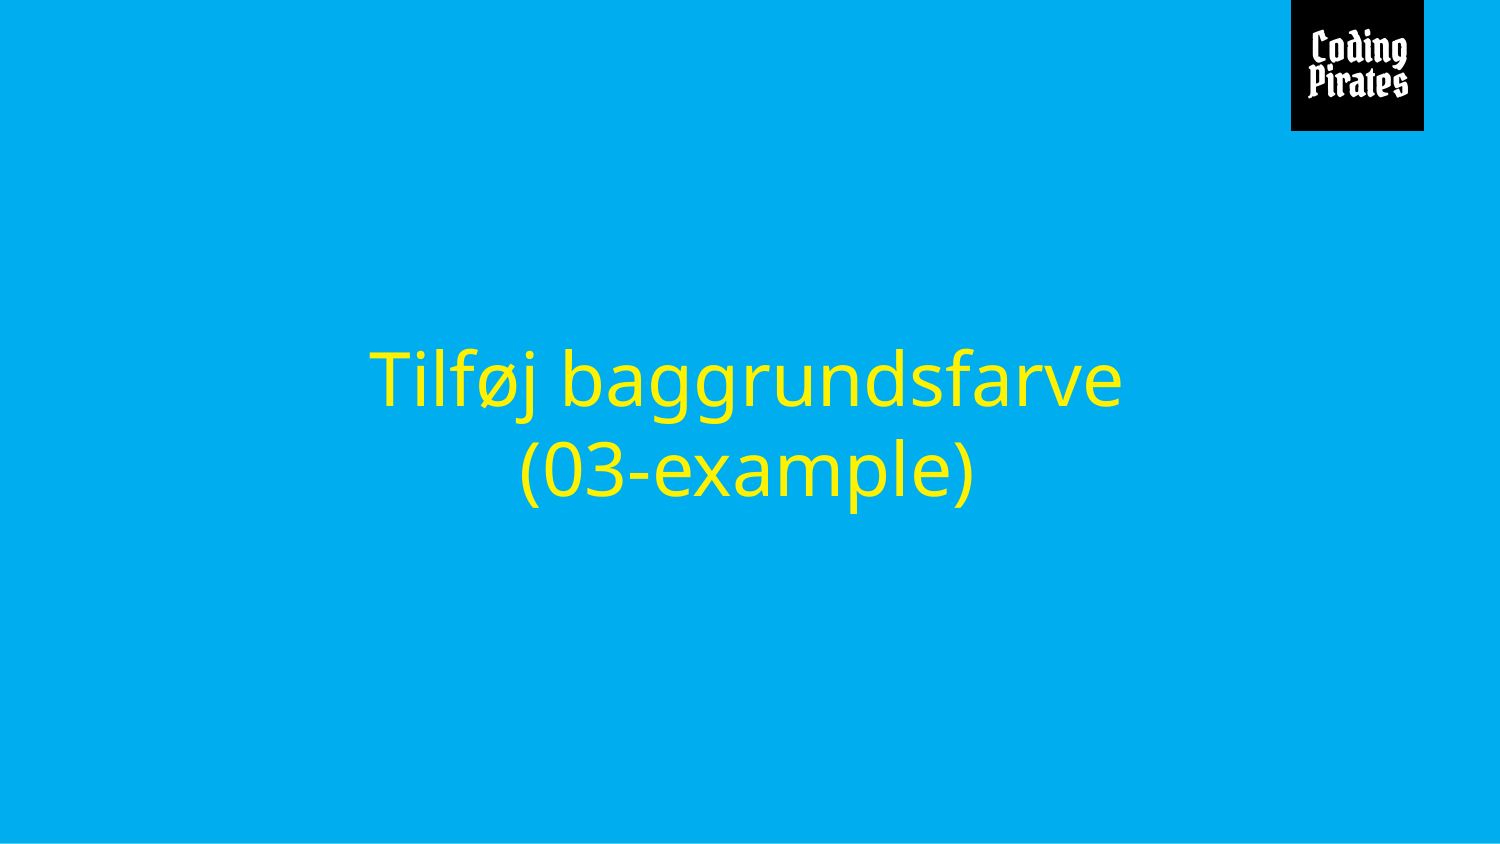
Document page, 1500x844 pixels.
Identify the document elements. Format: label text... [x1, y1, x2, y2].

picture [738, 491, 759, 496]
picture [859, 491, 880, 496]
title Tilføj baggrundsfarve (03-example) [5, 352, 1490, 491]
picture [921, 491, 946, 496]
picture [525, 491, 537, 507]
picture [1292, 0, 1423, 130]
picture [588, 491, 617, 496]
picture [663, 491, 688, 496]
picture [956, 491, 968, 507]
picture [553, 491, 574, 496]
picture [851, 491, 856, 513]
